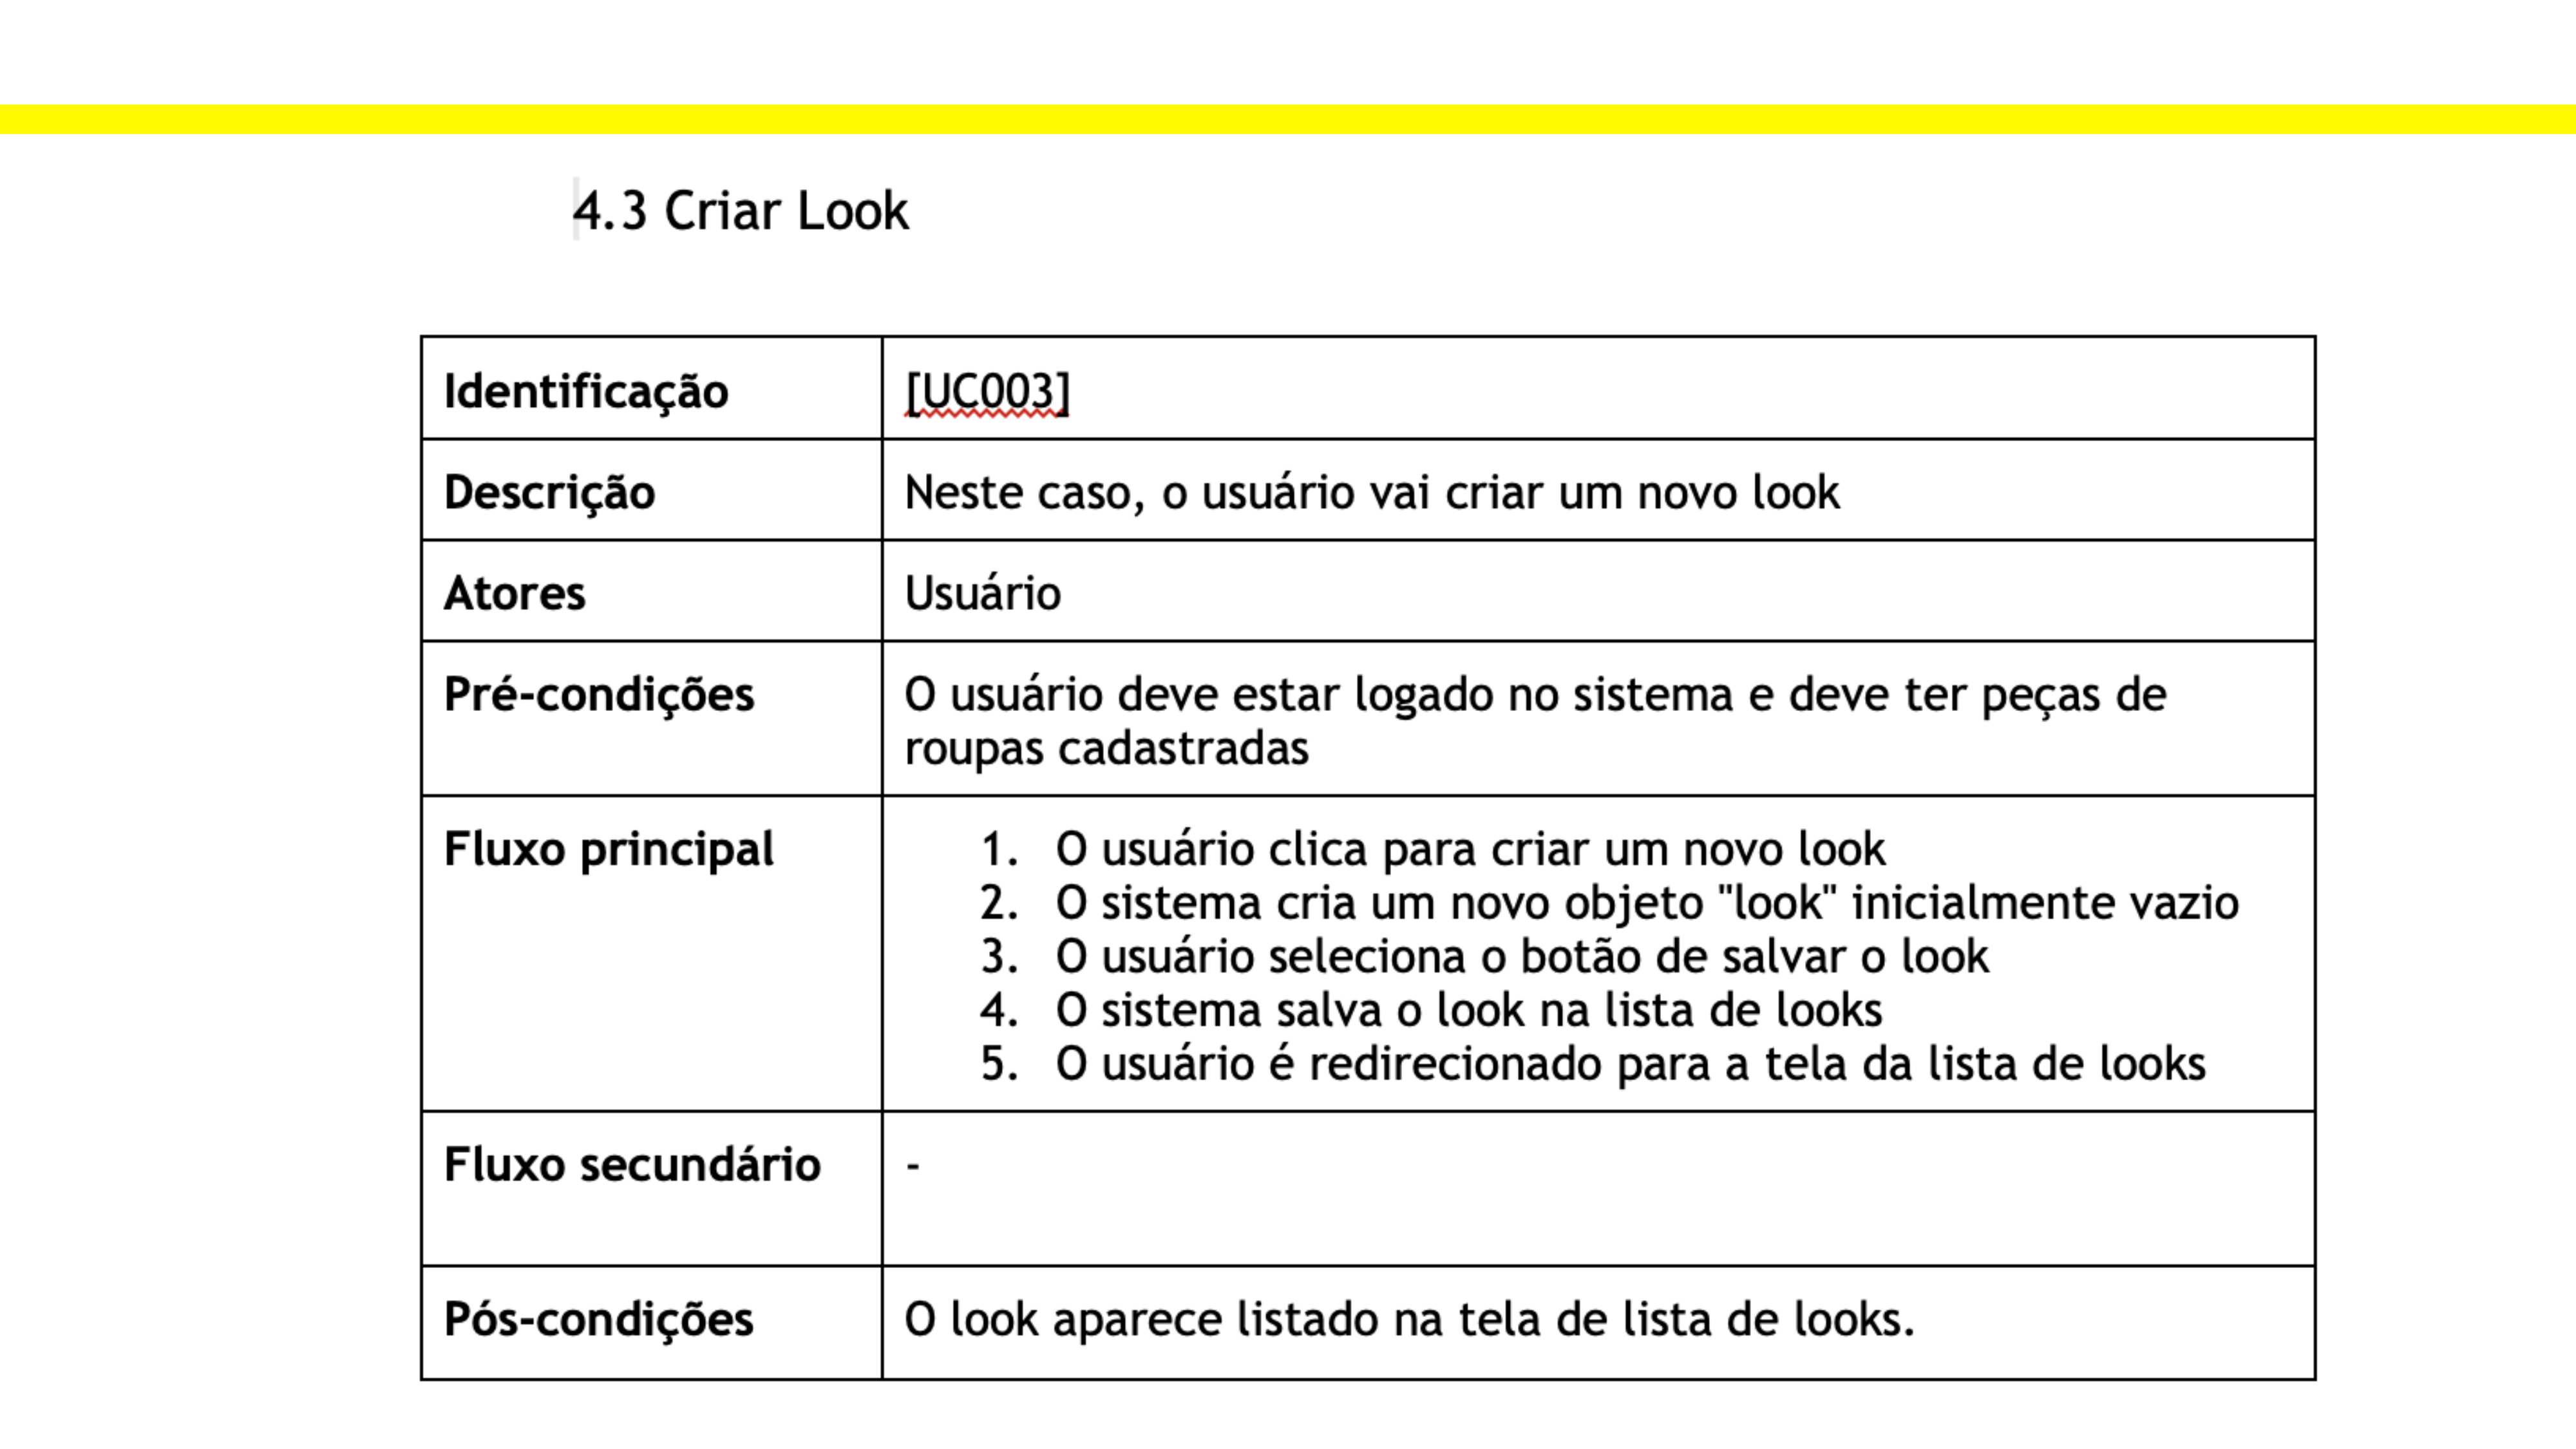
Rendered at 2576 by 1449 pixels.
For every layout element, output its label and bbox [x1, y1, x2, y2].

picture [400, 168, 2347, 1409]
